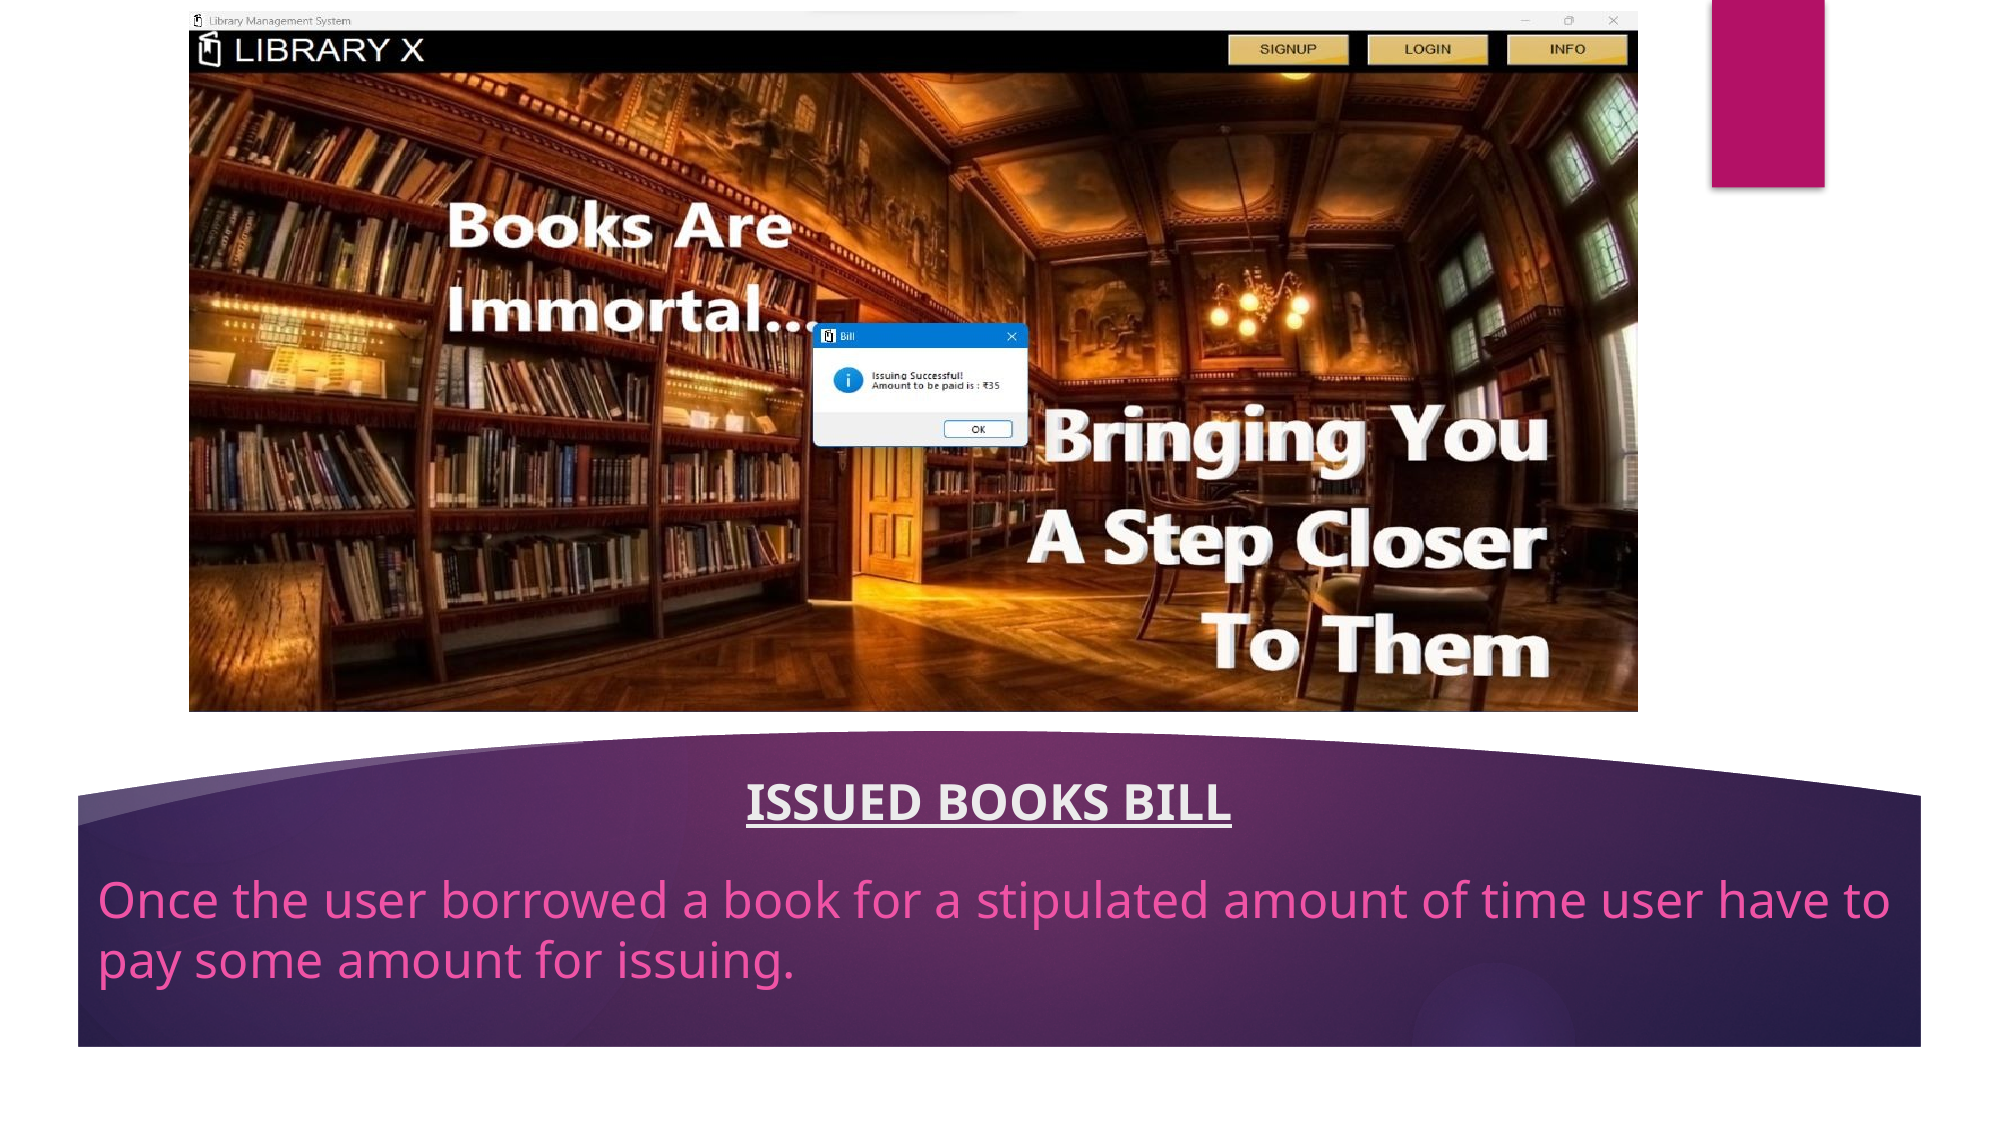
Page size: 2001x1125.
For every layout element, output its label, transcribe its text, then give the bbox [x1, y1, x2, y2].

list Once the user borrowed a book for a stipulated amount of time user have to pay some amount for issuing. [82, 860, 1918, 1030]
picture [189, 11, 1638, 712]
title ISSUED BOOKS BILL [237, 745, 1685, 839]
